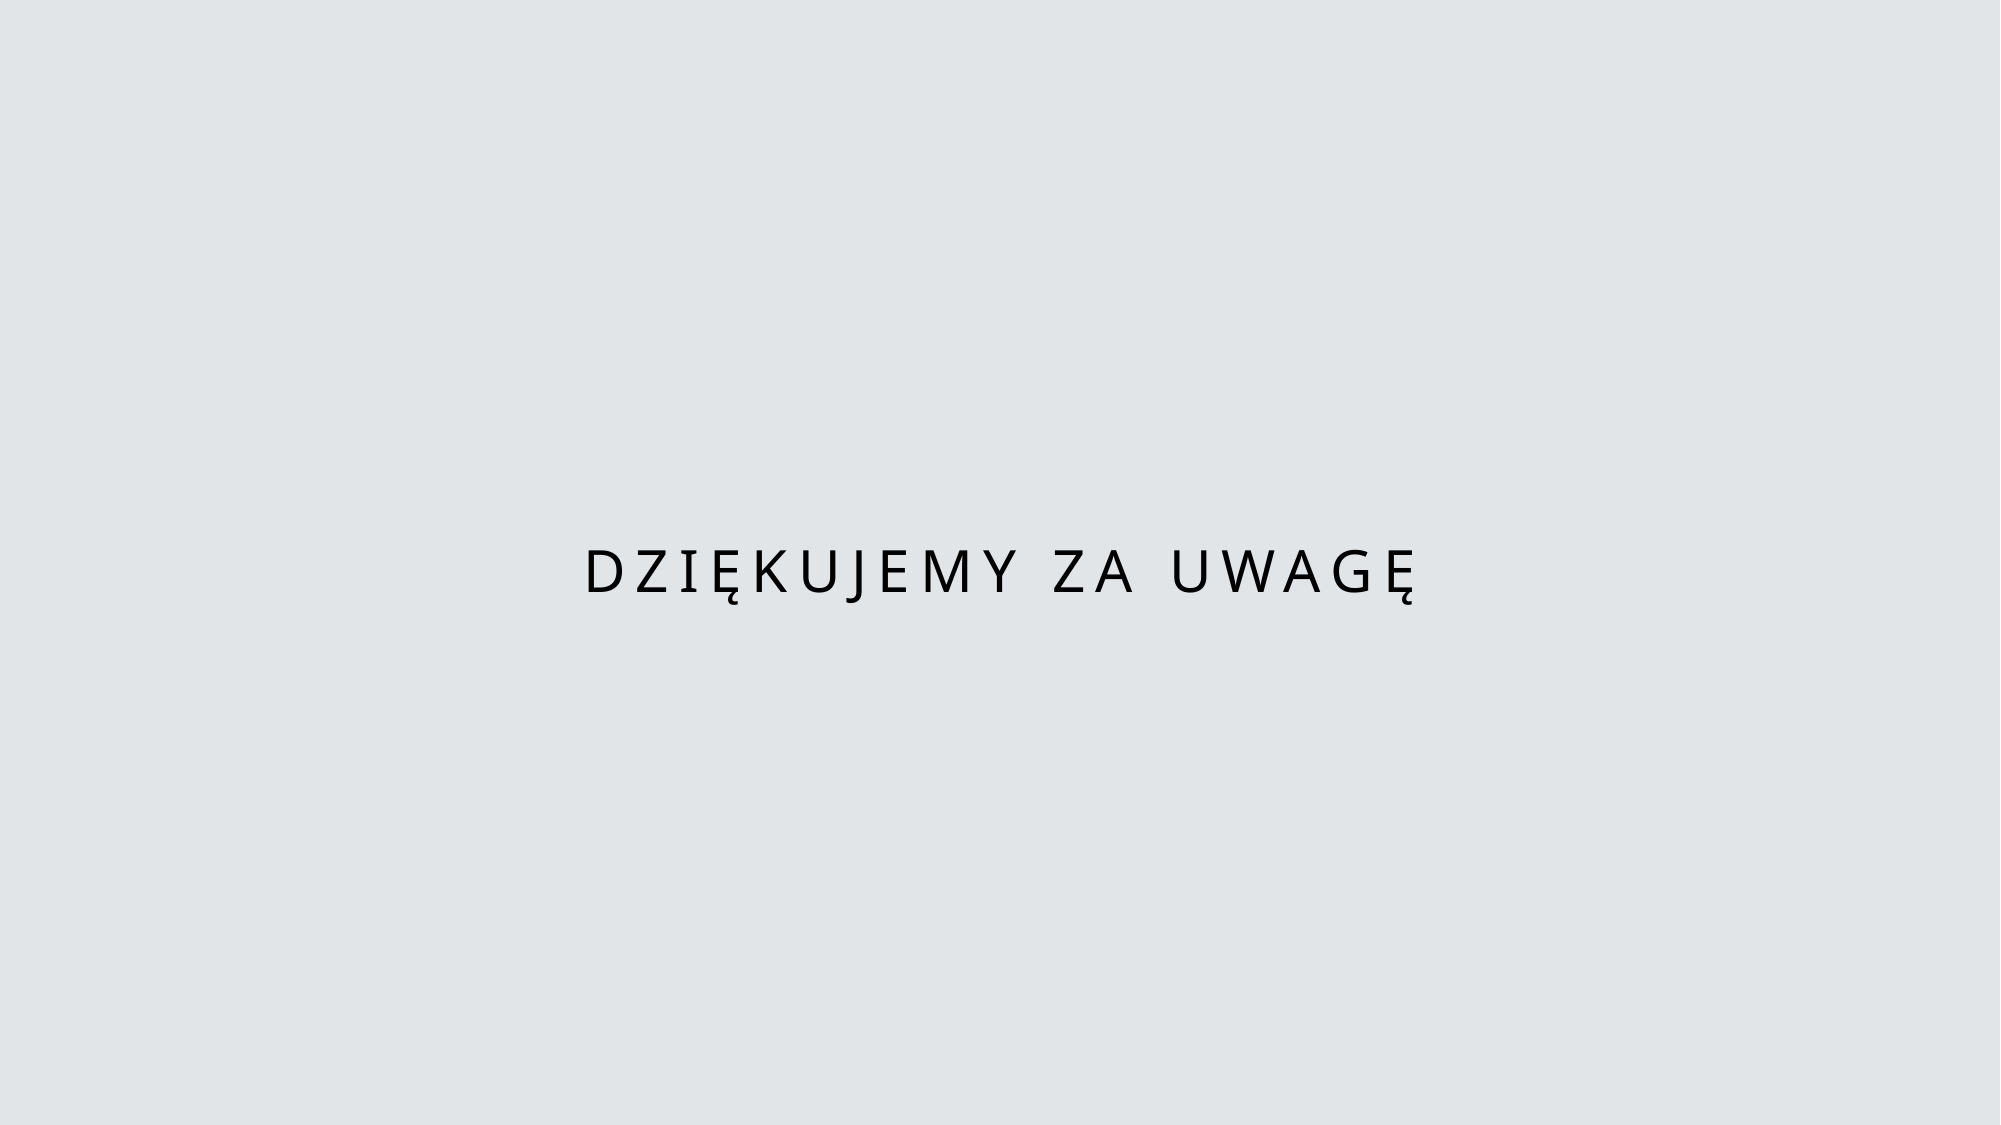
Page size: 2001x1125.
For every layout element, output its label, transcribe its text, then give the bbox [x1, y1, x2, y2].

title Dziękujemy za uwagę [0, 455, 2000, 670]
